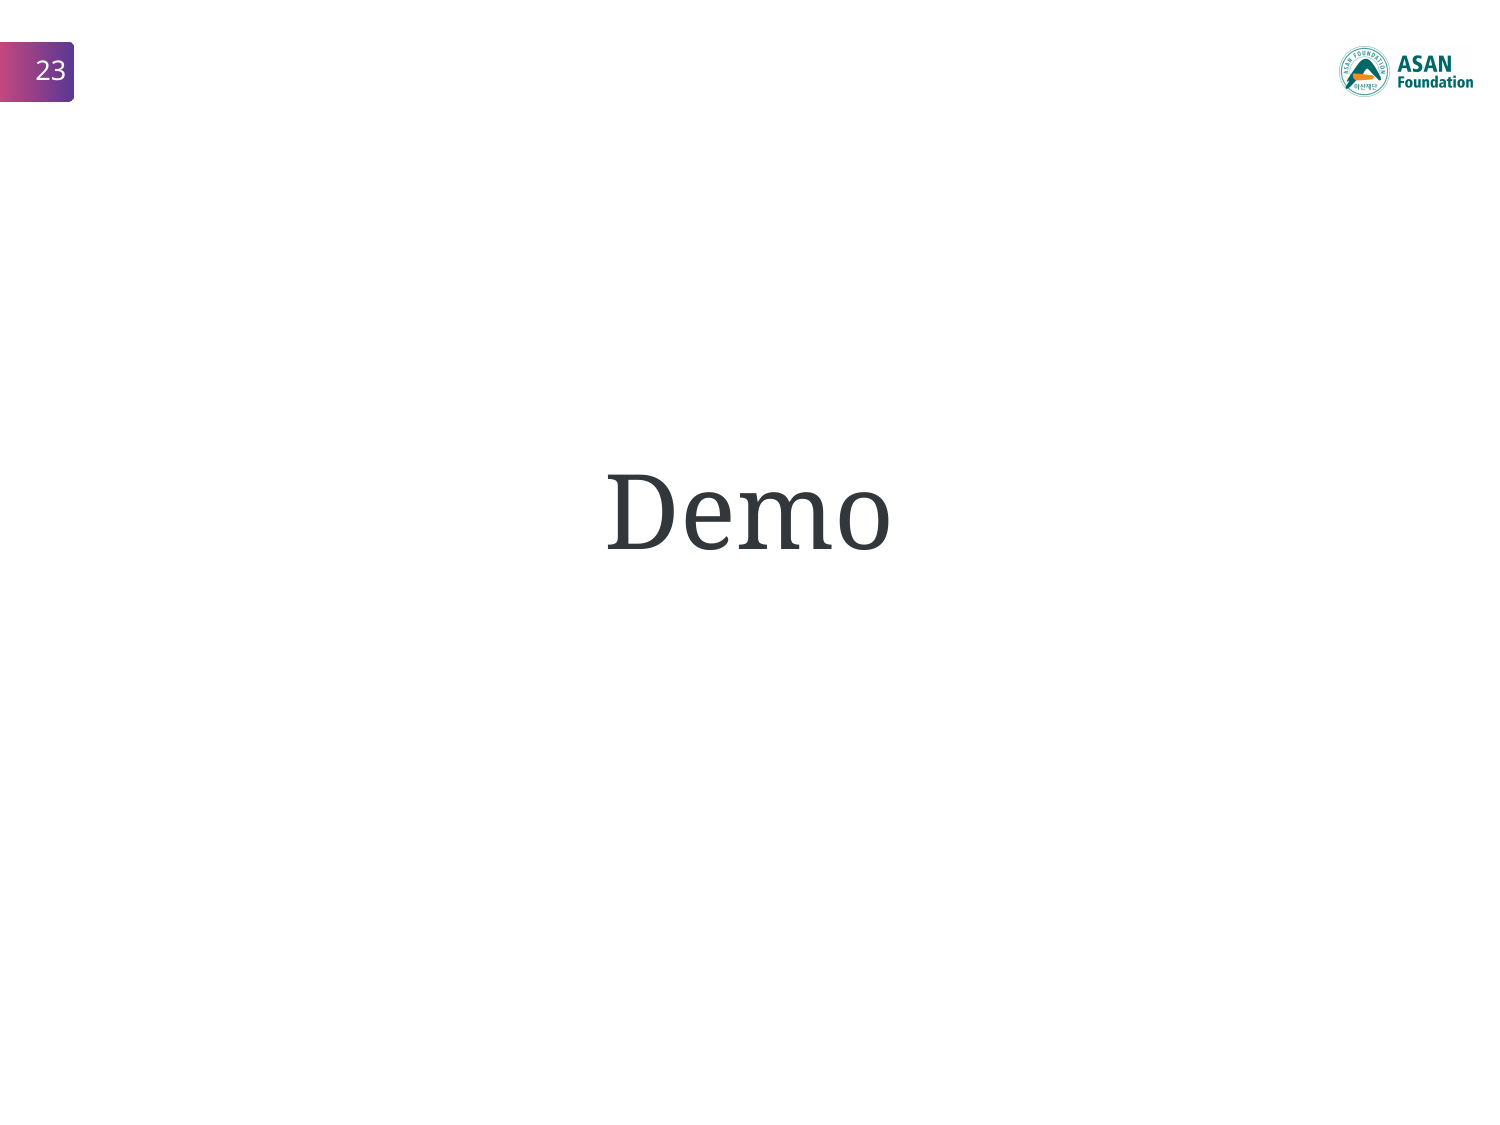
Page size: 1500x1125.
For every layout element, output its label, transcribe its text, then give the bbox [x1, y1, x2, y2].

title Demo [187, 184, 1313, 576]
picture [1339, 46, 1473, 97]
slide_number 23 [0, 41, 75, 102]
